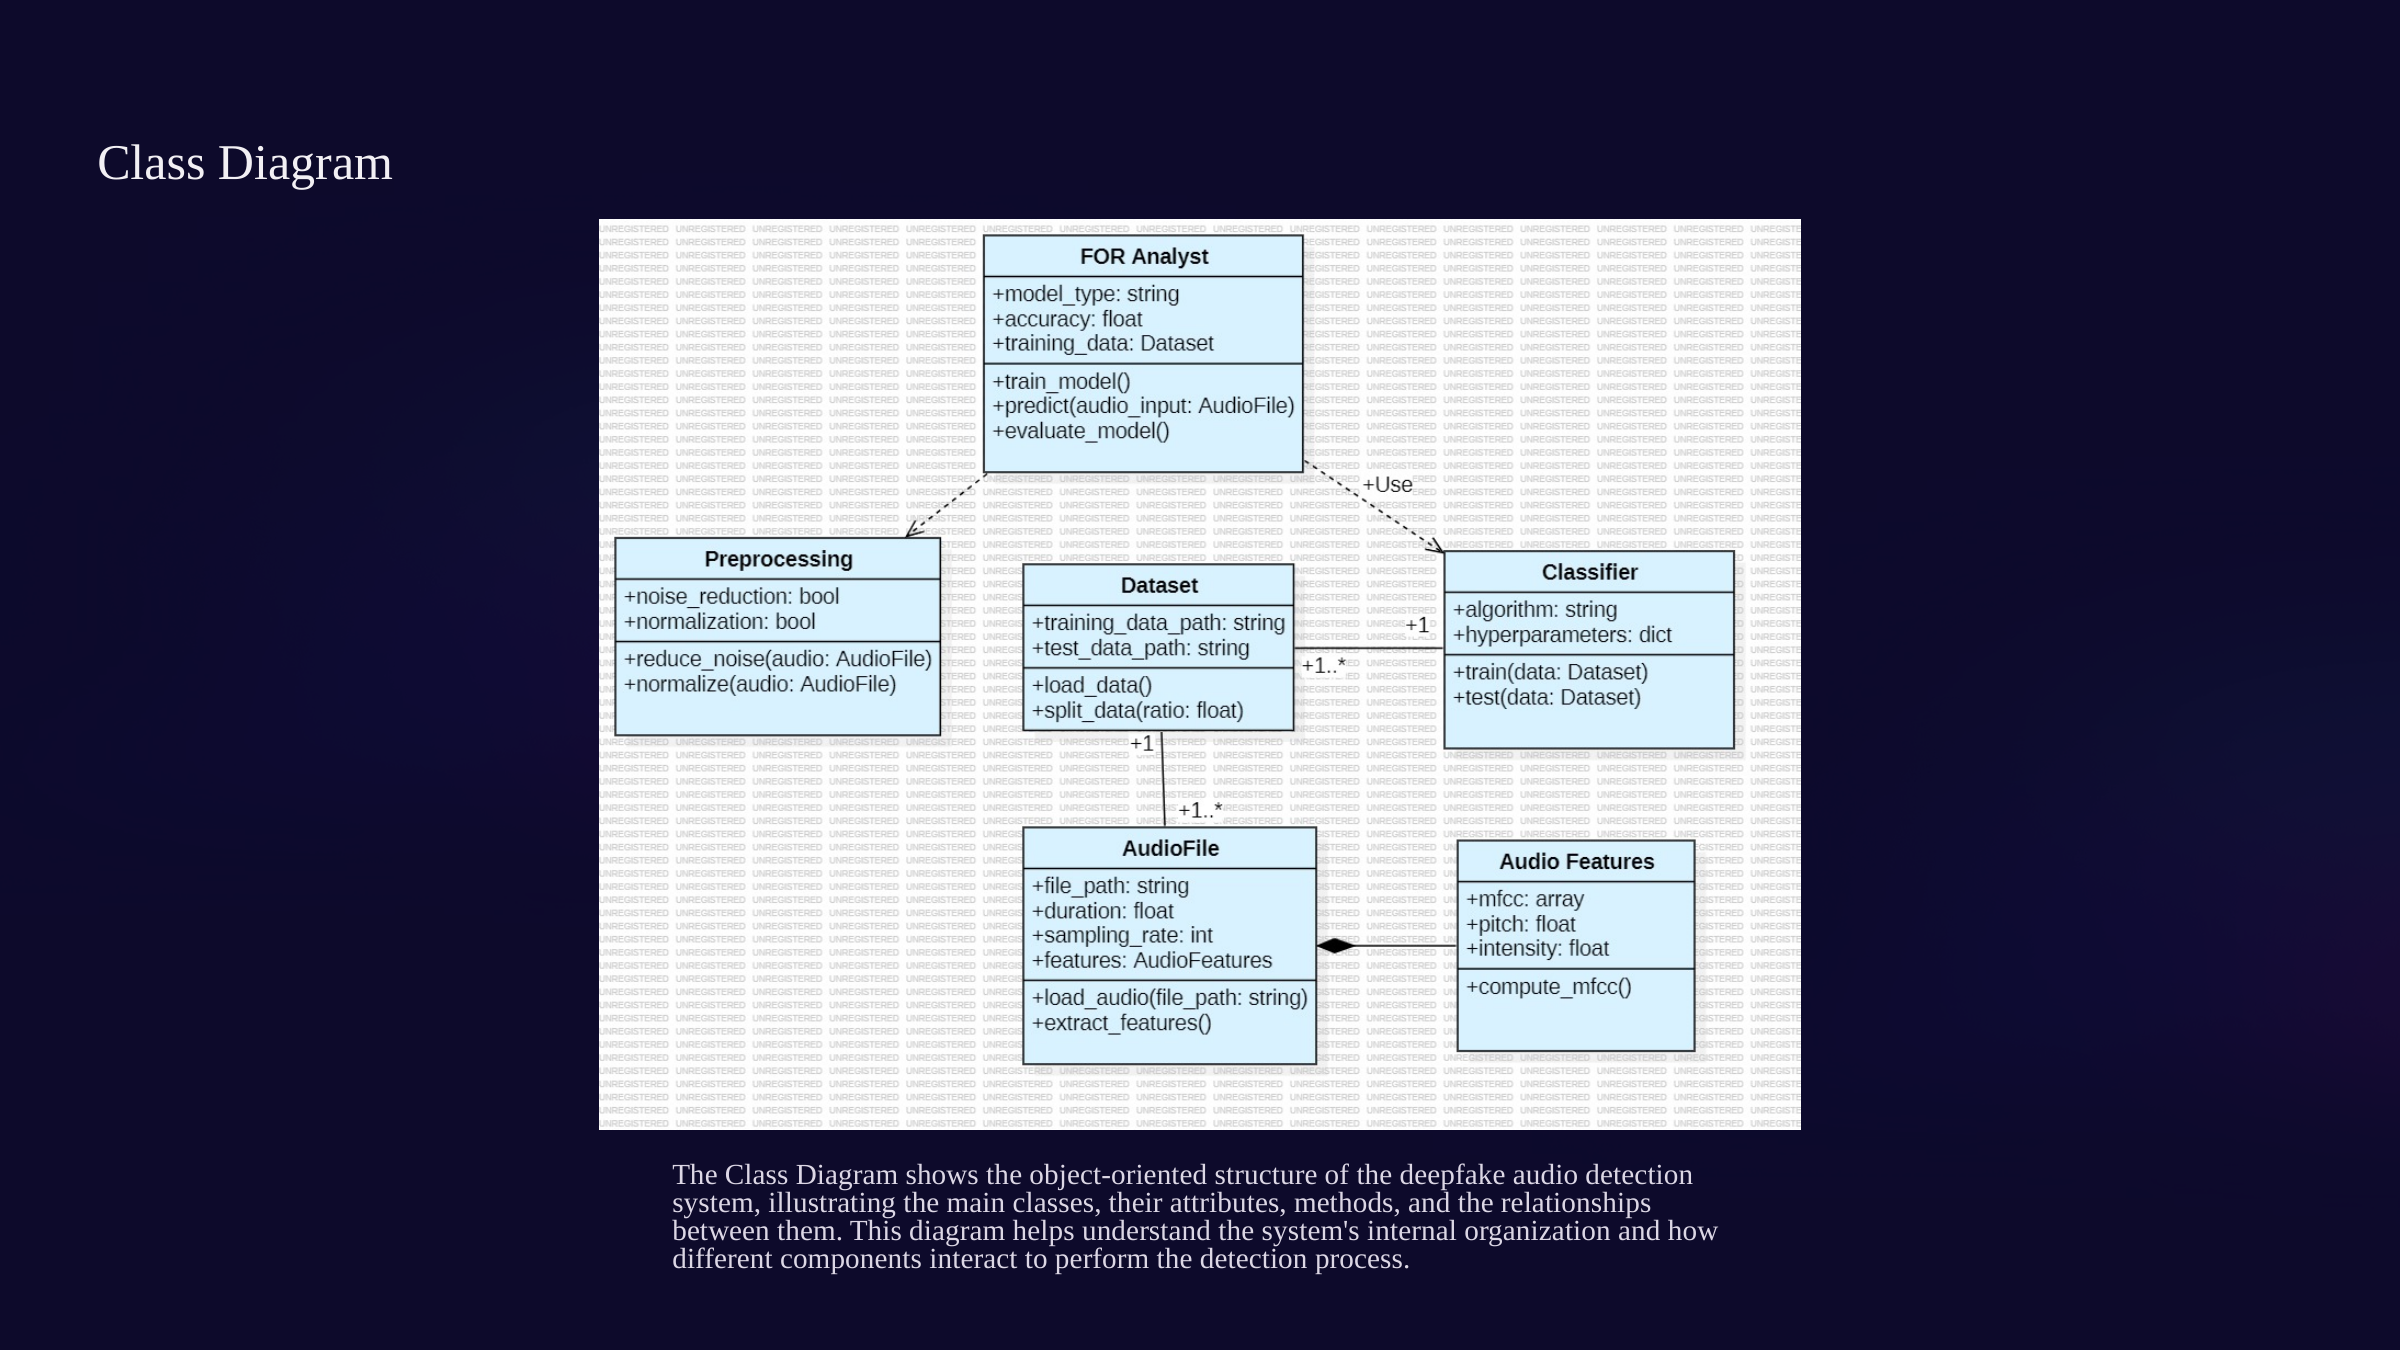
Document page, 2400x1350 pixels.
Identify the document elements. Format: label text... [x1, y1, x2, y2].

picture [599, 219, 1801, 1130]
text_box Class Diagram [97, 132, 549, 190]
text_box The Class Diagram shows the object-oriented structure of the deepfake audio detection system, illustrating the main classes, their attributes, methods, and the relationships between them. This diagram helps understand the system's internal organization and how different components interact to perform the detection process. [672, 1162, 1728, 1254]
